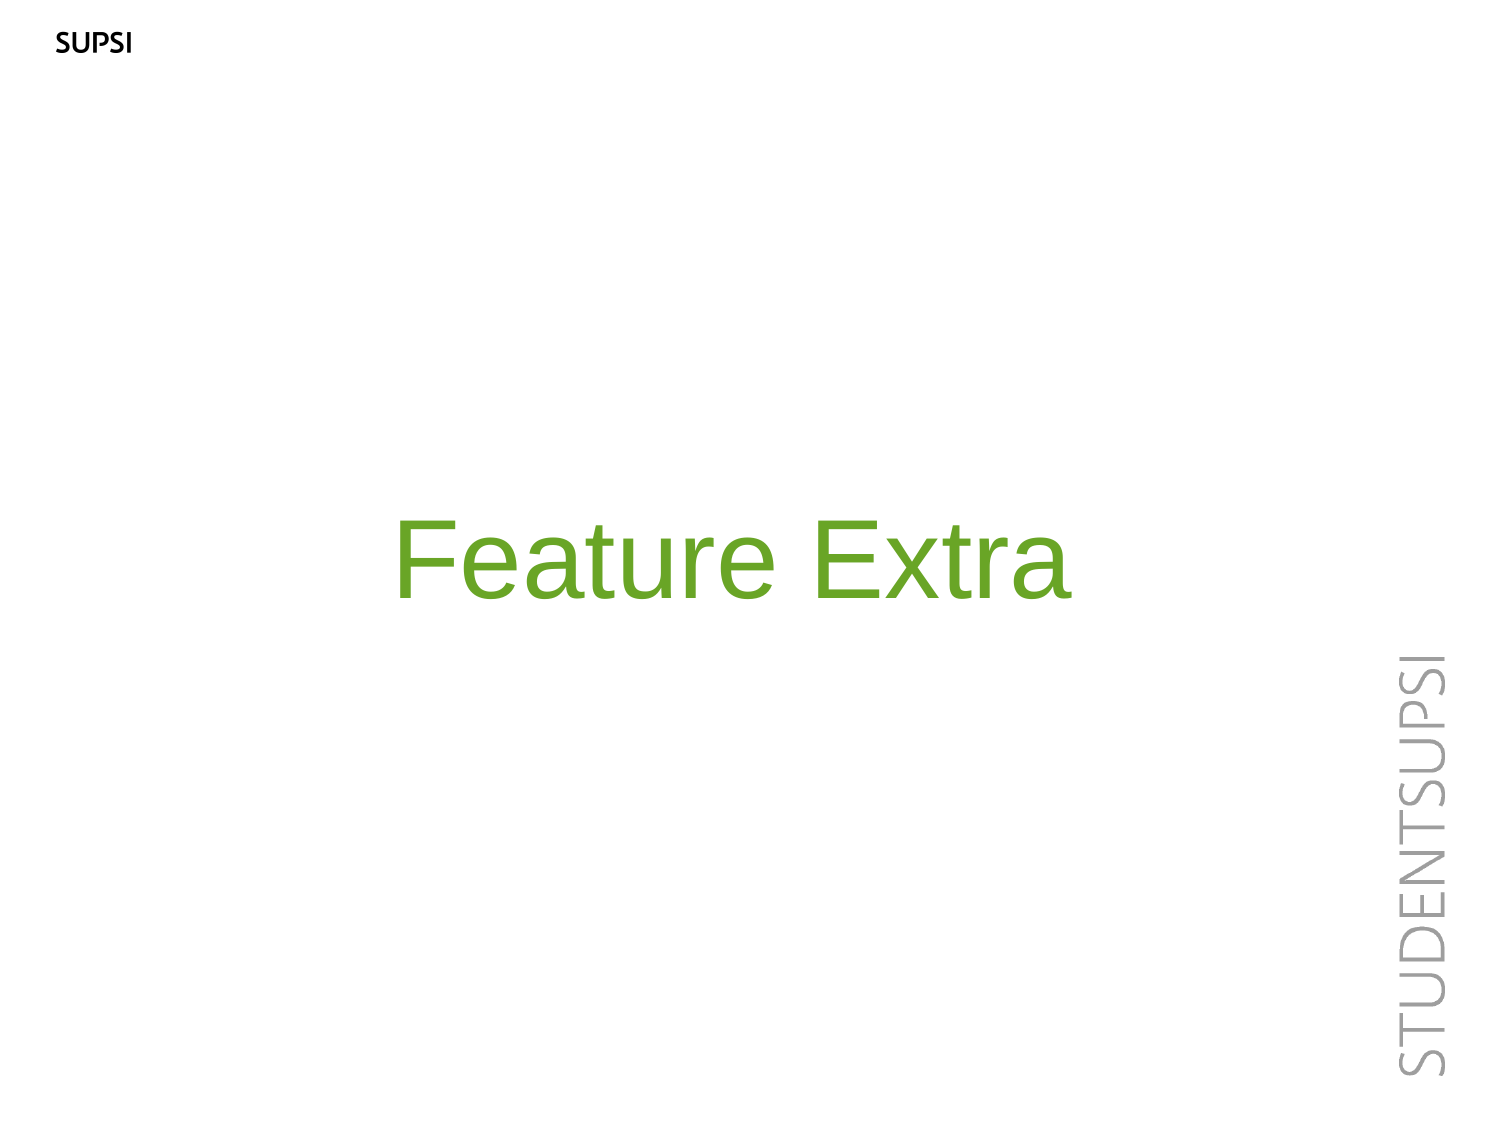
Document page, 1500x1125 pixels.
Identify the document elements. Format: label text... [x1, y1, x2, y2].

picture [1399, 657, 1445, 1076]
picture [56, 30, 134, 53]
list Feature Extra [391, 485, 1109, 640]
